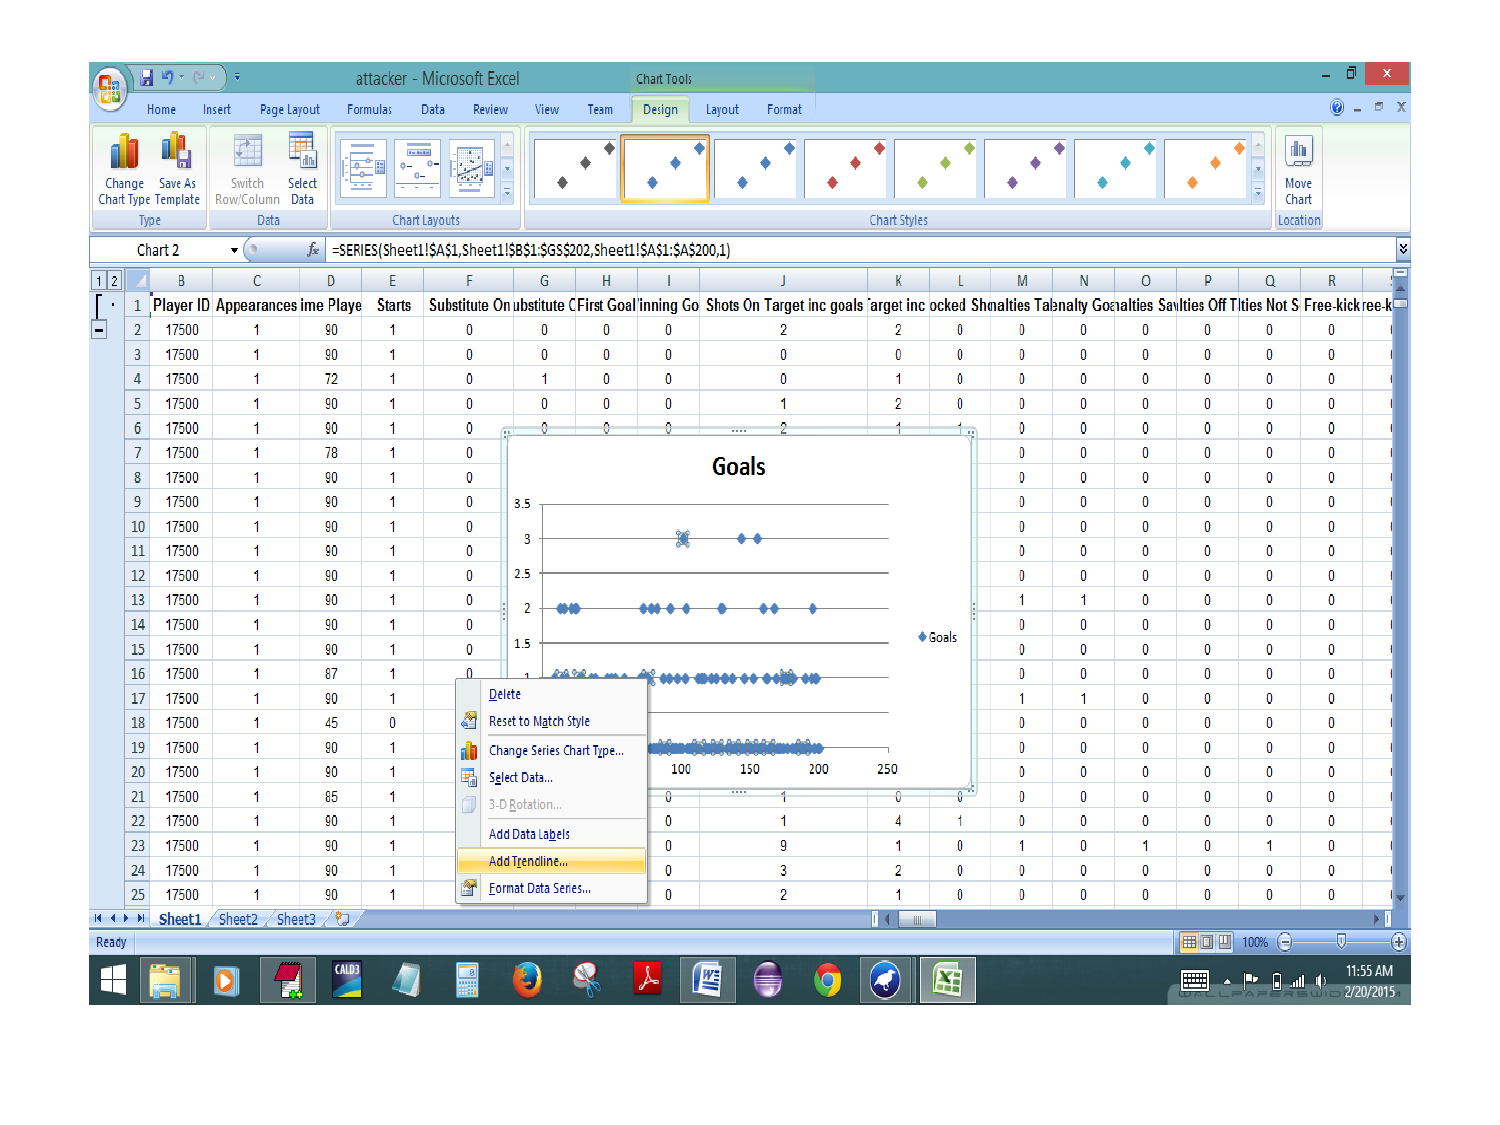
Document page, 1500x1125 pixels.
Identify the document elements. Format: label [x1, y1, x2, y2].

list [89, 62, 1411, 1006]
